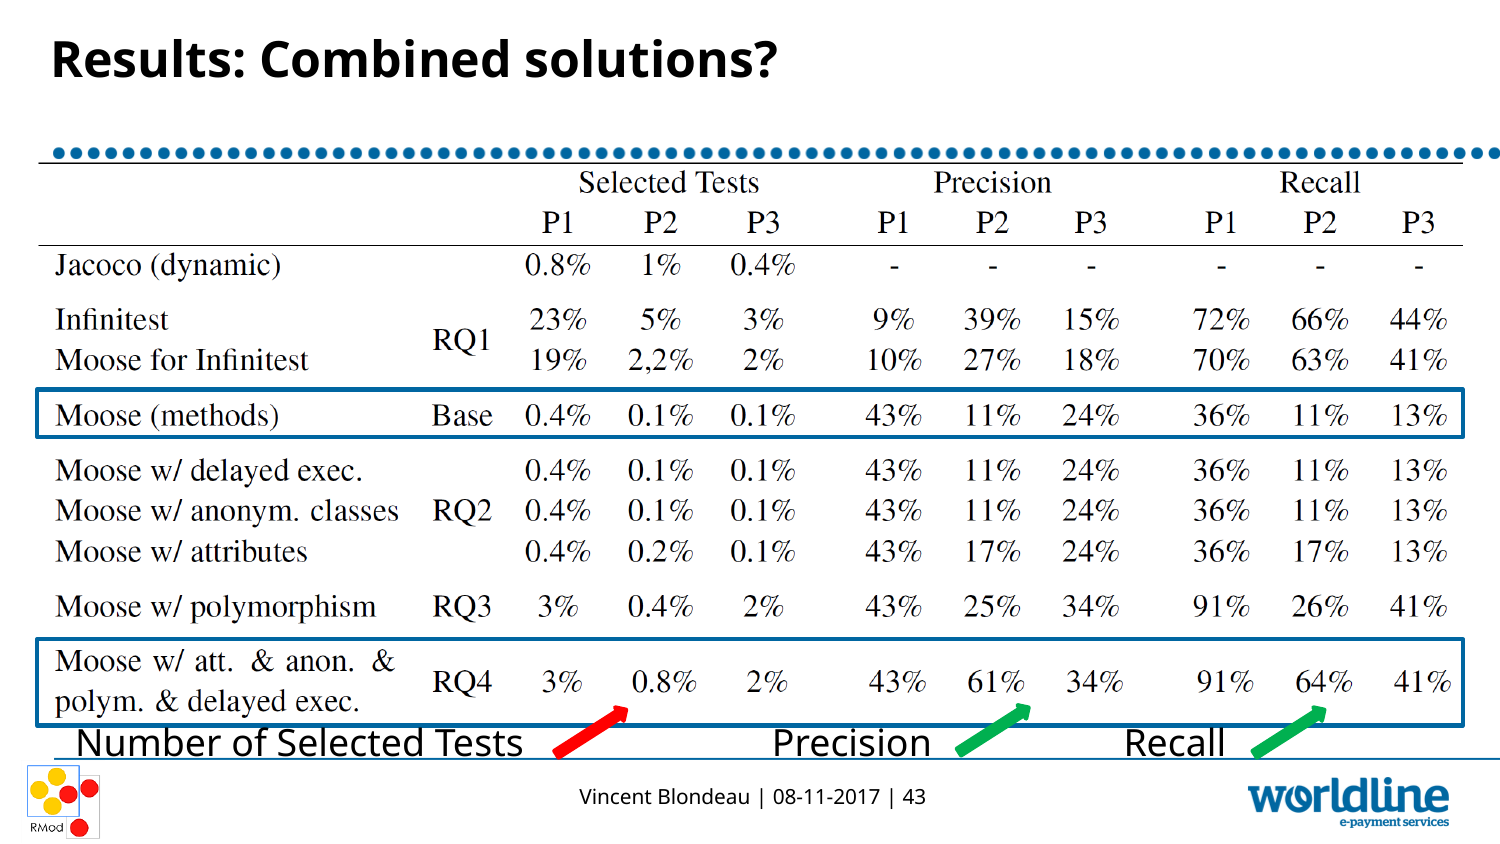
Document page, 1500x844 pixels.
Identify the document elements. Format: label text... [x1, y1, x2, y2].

text_box Precision [757, 734, 957, 771]
text_box Recall [1108, 734, 1242, 771]
text_box [1250, 734, 1298, 760]
text_box [954, 734, 999, 758]
picture [0, 0, 1500, 844]
text_box Number of Selected Tests [60, 734, 540, 771]
title Results: Combined solutions? [35, 20, 1471, 139]
text_box [552, 734, 600, 760]
